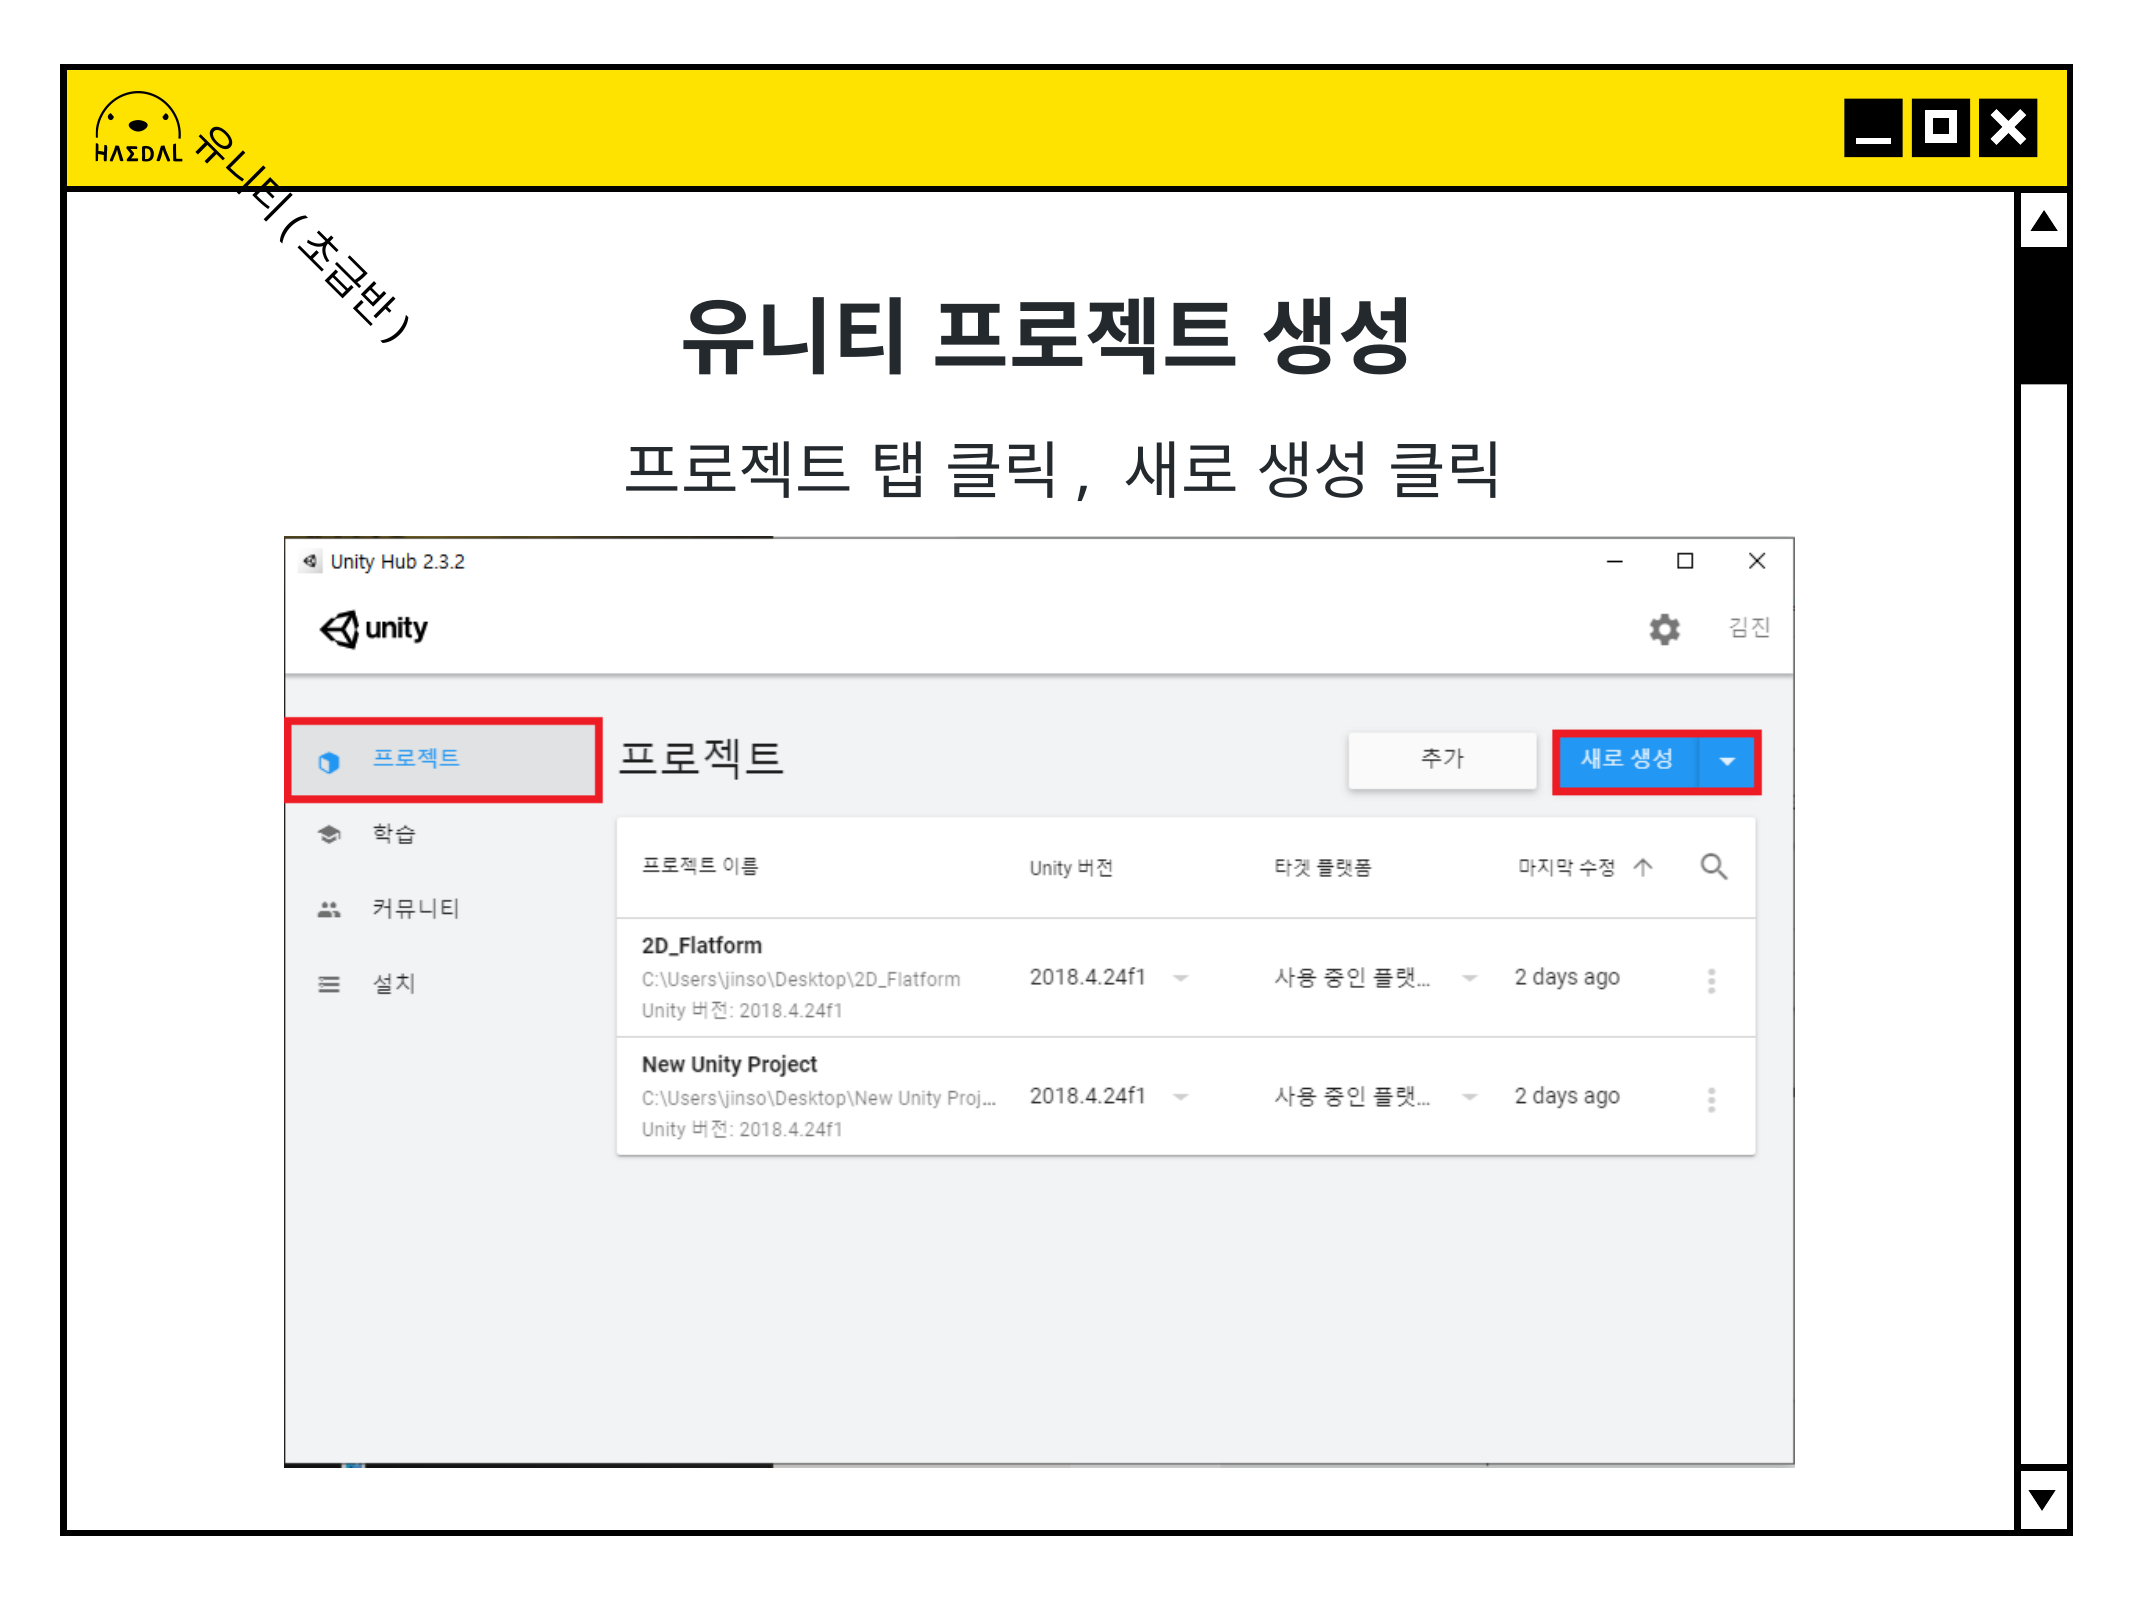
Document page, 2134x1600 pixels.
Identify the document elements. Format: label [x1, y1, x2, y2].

text_box [63, 66, 2072, 1533]
picture [284, 536, 1795, 1468]
